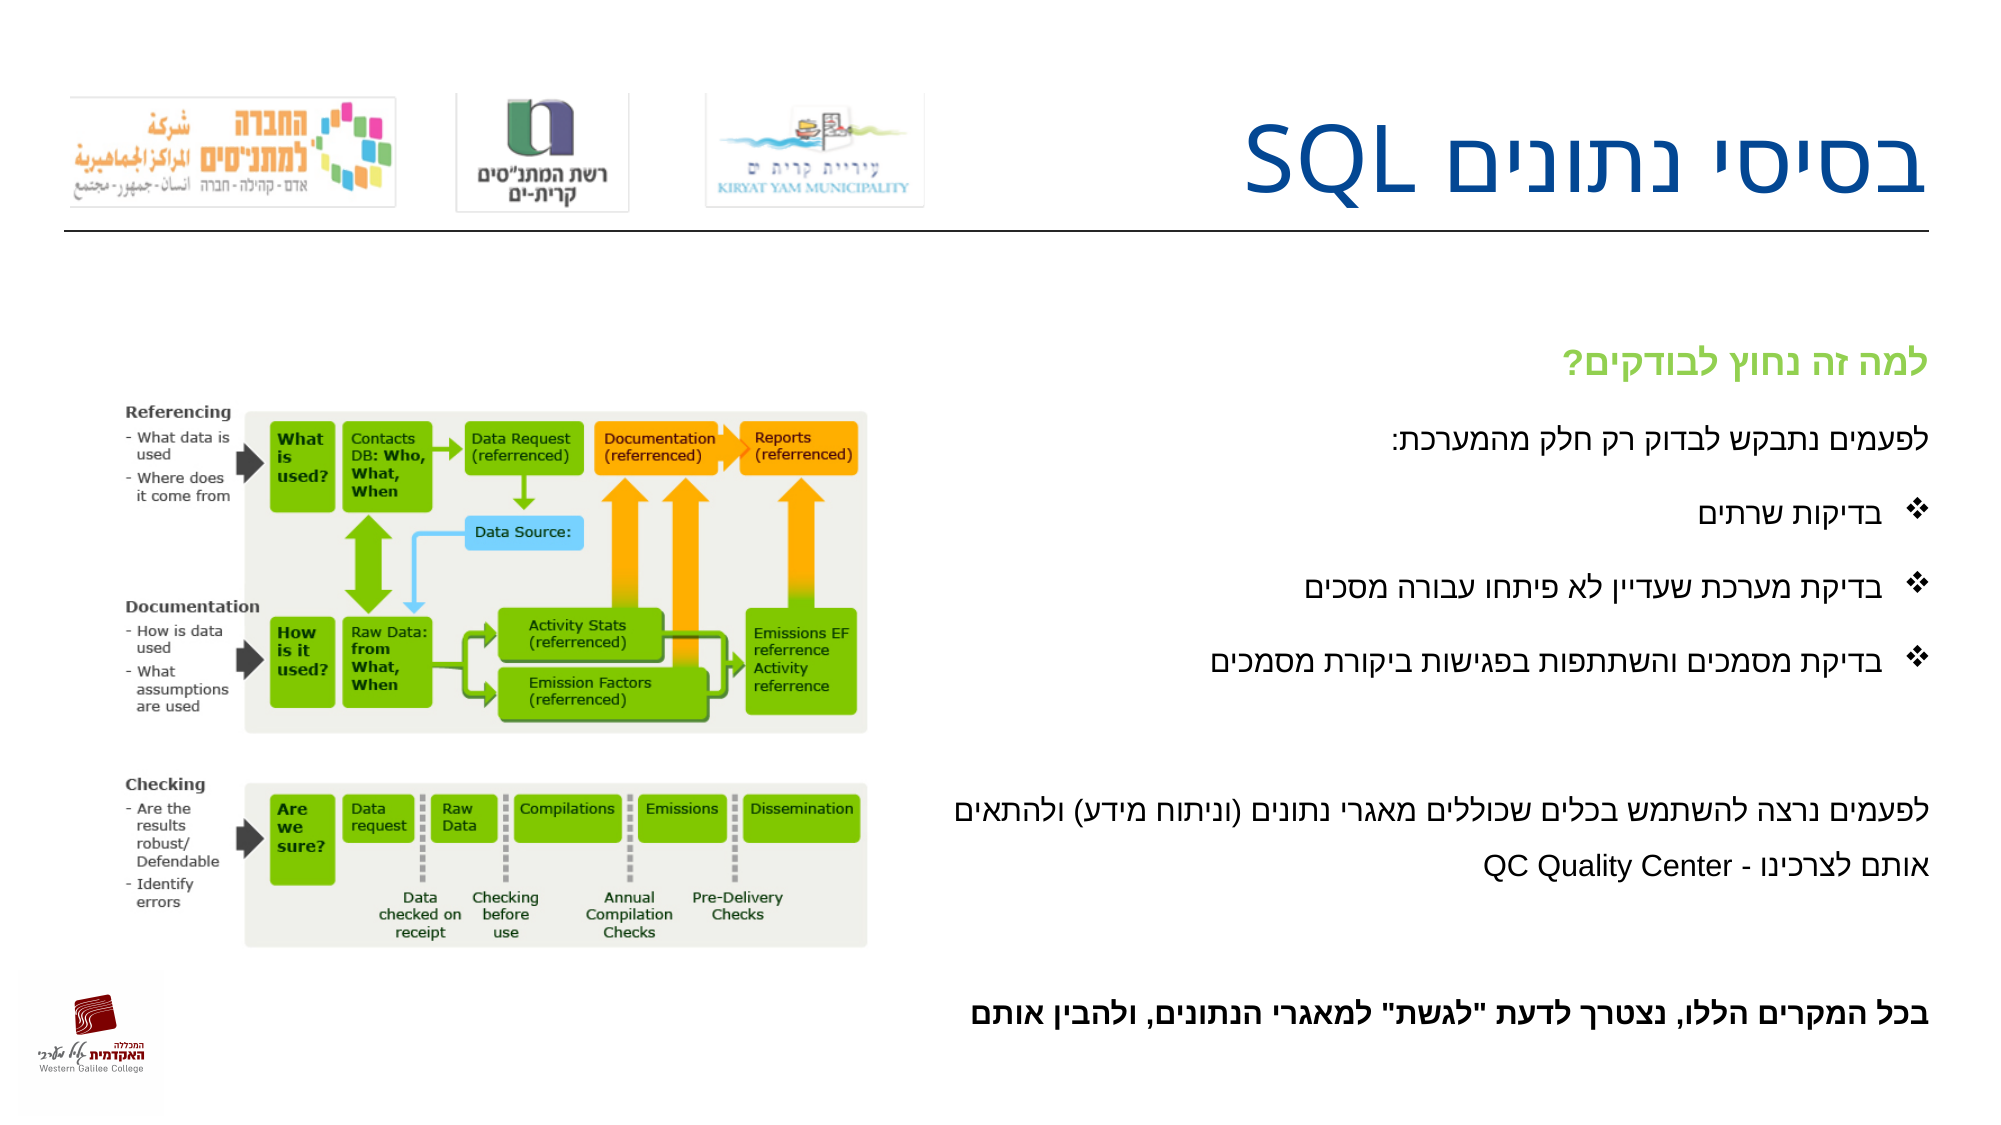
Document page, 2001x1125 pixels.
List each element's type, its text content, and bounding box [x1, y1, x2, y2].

picture [18, 970, 164, 1116]
picture [104, 383, 891, 969]
picture [70, 93, 925, 213]
text_box למה זה נחוץ לבודקים? לפעמים נתבקש לבדוק רק חלק מהמערכת: בדיקות שרתים בדיקת מערכת שעדיין לא פיתחו עבורה מסכים בדיקת מסמכים והשתתפות בפגישות ביקורת מסמכים לפעמים נרצה להשתמש בכלים שכוללים מאגרי נתונים (וניתוח מידע) ולהתאים אותם לצרכינו - QC Quality Center בכל המקרים הללו, נצטרך לדעת "לגשת" למאגרי הנתונים, ולהבין אותם [924, 309, 1930, 1043]
title בסיסי נתונים SQL [64, 55, 1930, 221]
